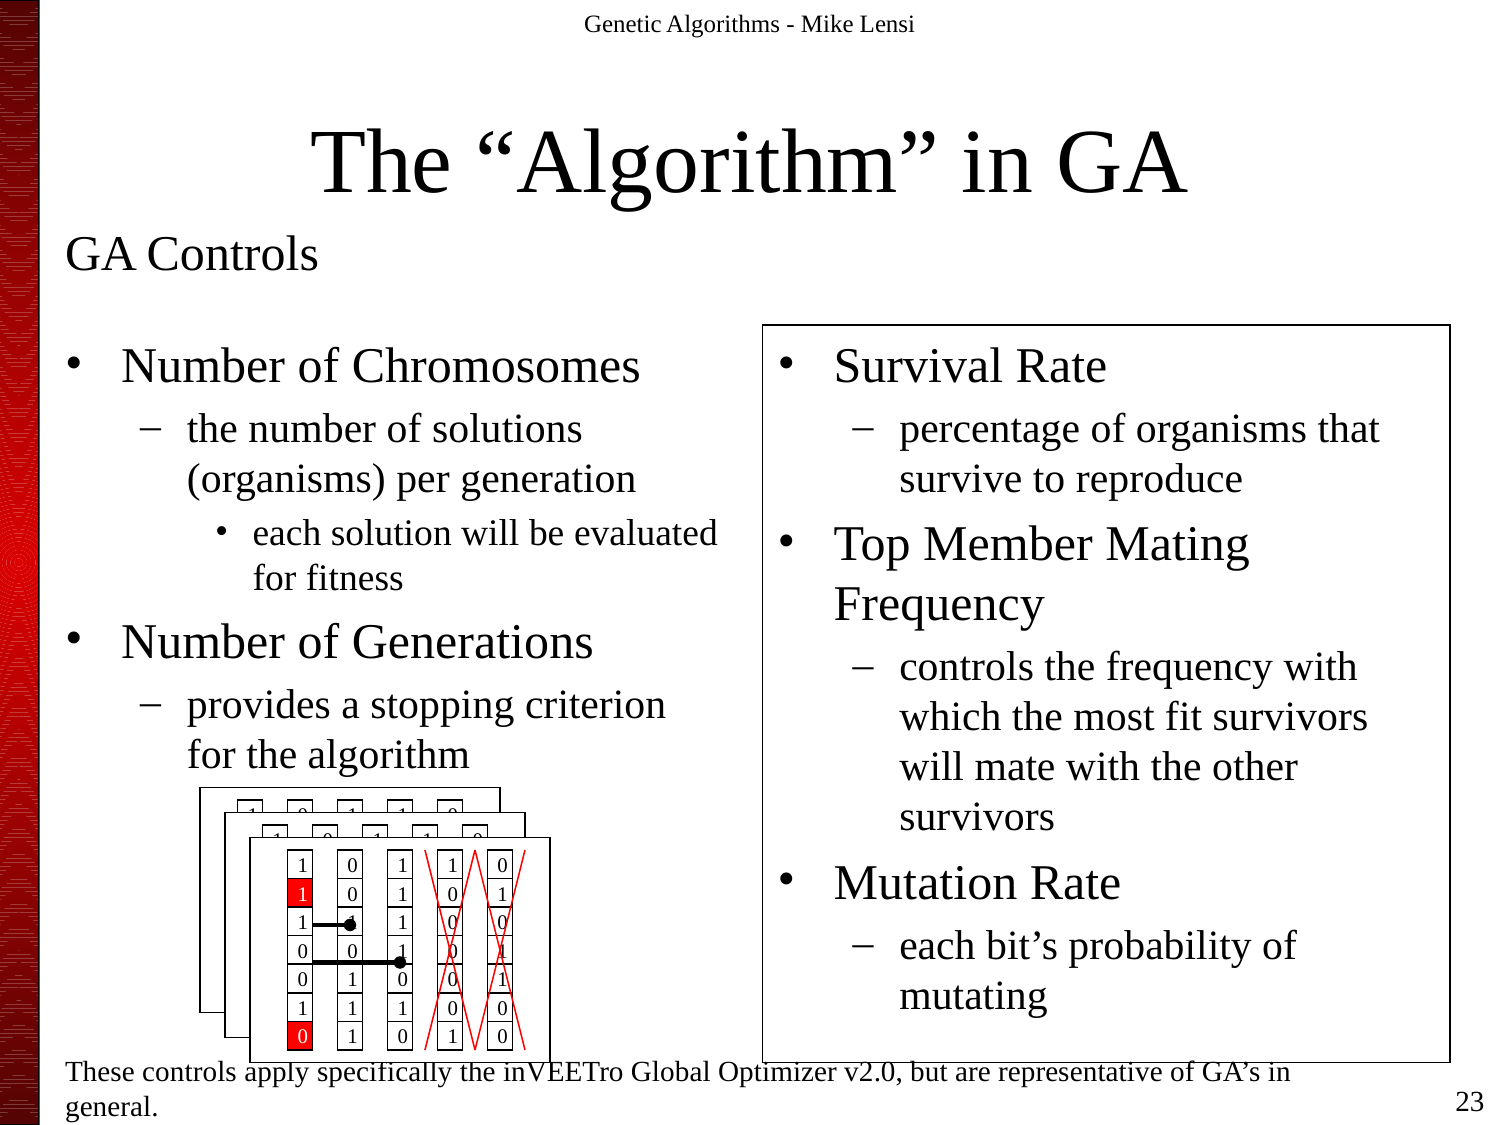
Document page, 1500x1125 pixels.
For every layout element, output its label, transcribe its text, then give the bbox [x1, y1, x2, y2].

text_box These controls apply specifically the inVEETro Global Optimizer v2.0, but are representative of GA’s in general. [50, 1062, 1406, 1113]
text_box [249, 837, 551, 1063]
text_box Survival Rate percentage of organisms that survive to reproduce Top Member Mating Frequency controls the frequency with which the most fit survivors will mate with the other survivors Mutation Rate each bit’s probability of mutating [762, 324, 1450, 1063]
text_box GA Controls [49, 212, 1475, 288]
title The “Algorithm” in GA [50, 99, 1450, 213]
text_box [224, 812, 526, 1038]
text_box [199, 787, 501, 1013]
slide_number ‹#› [1187, 1074, 1500, 1125]
list Number of Chromosomes the number of solutions (organisms) per generation each solution will be evaluated for fitness Number of Generations provides a stopping criterion for the algorithm [49, 324, 738, 1063]
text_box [424, 849, 526, 1051]
footer Genetic Algorithms - Mike Lensi [512, 0, 988, 50]
